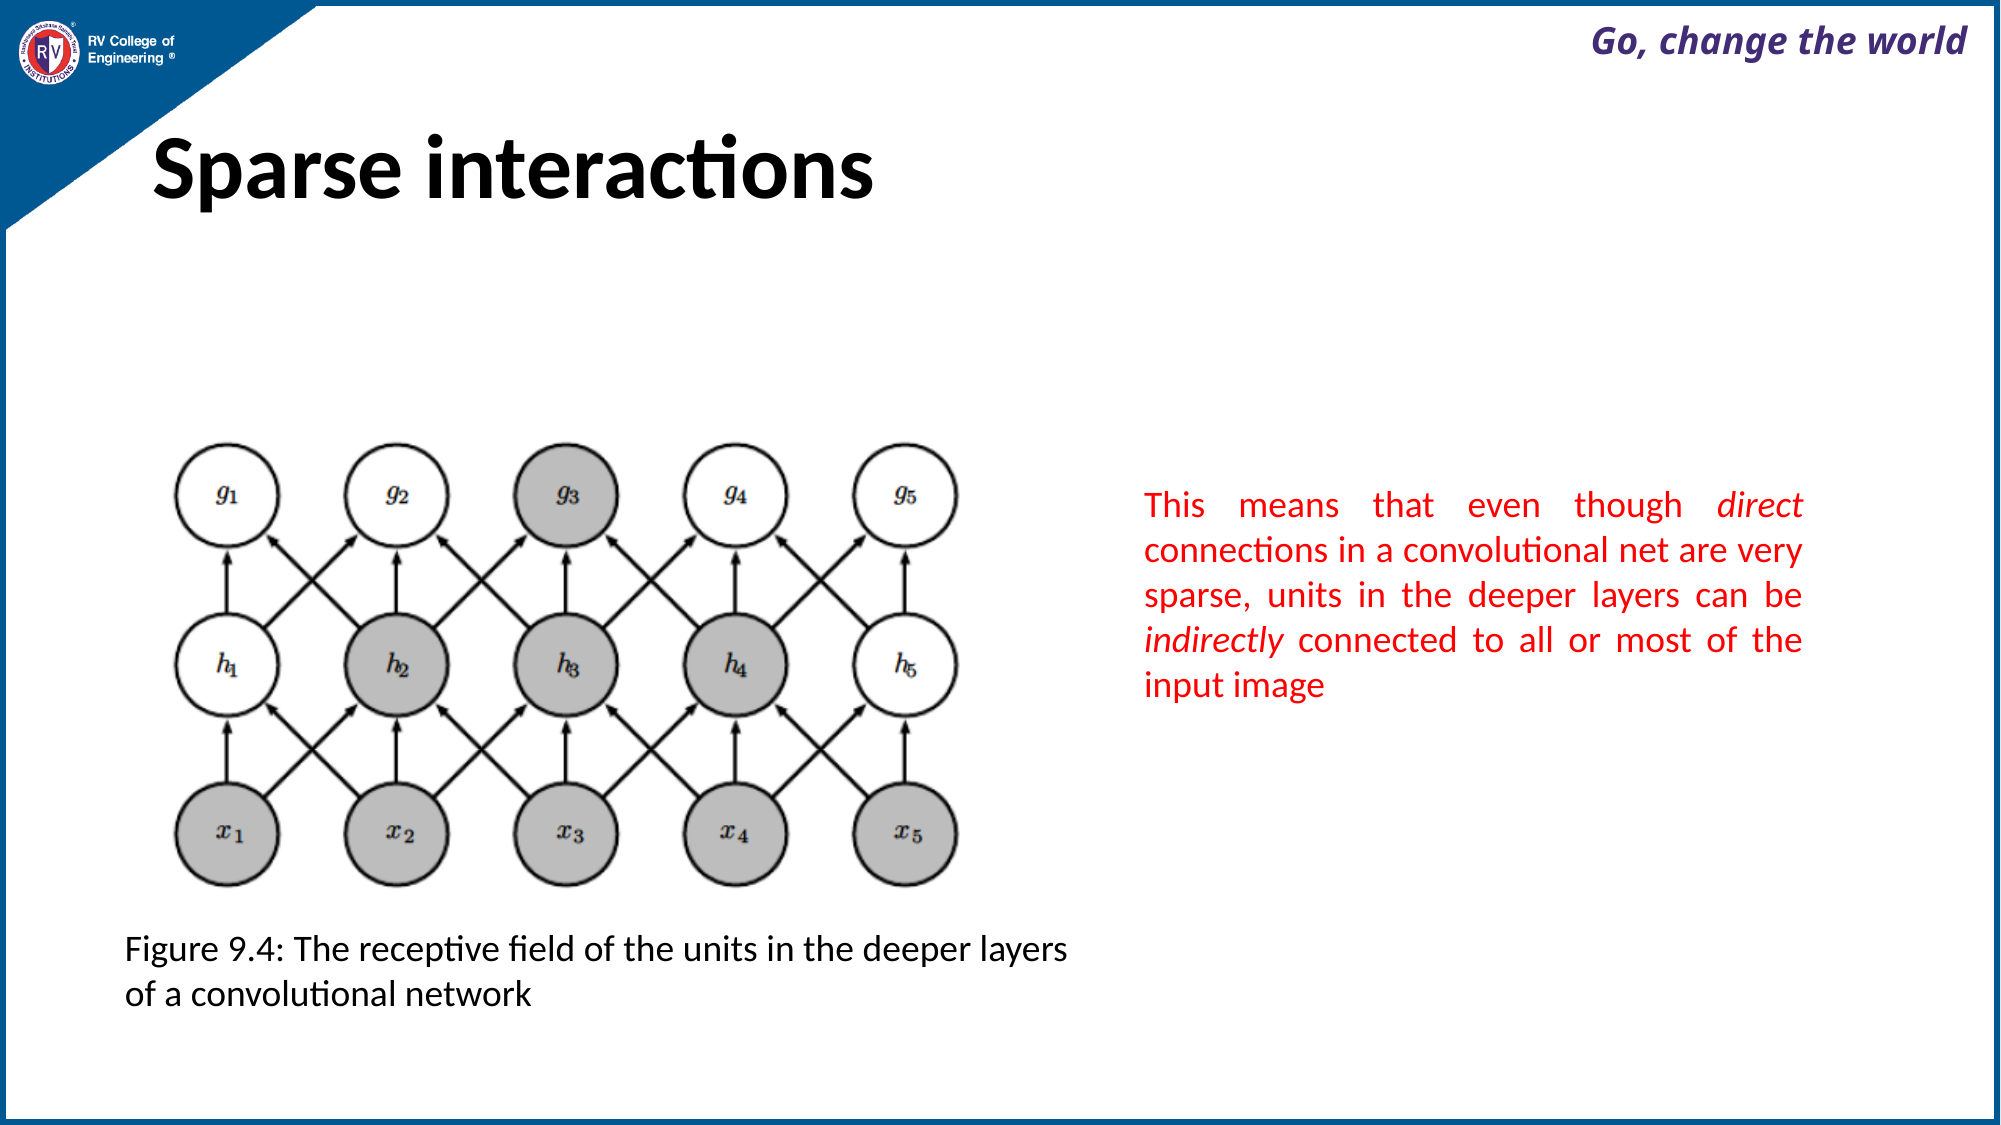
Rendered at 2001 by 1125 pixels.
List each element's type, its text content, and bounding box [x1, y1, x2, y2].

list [154, 404, 996, 921]
text_box Figure 9.4: The receptive field of the units in the deeper layers of a convolutional network [109, 916, 1110, 1022]
text_box This means that even though direct connections in a convolutional net are very sparse, units in the deeper layers can be indirectly connected to all or most of the input image [1129, 472, 1819, 713]
picture [2, 6, 316, 232]
title Sparse interactions [137, 59, 1863, 278]
